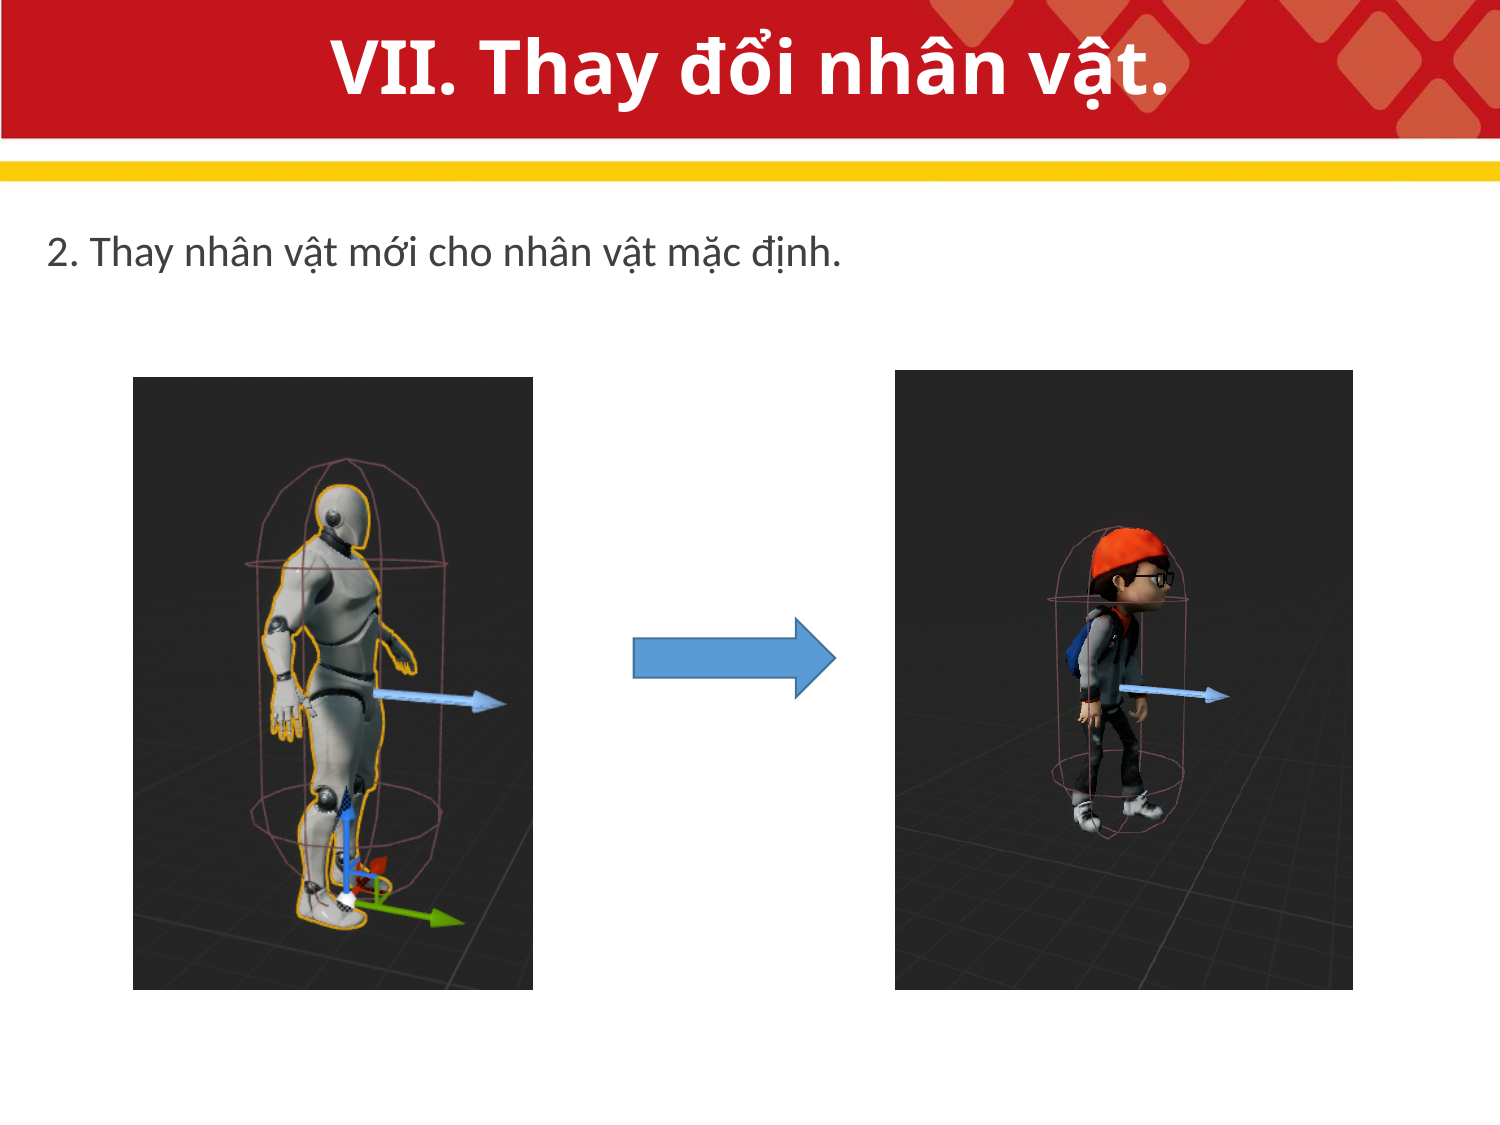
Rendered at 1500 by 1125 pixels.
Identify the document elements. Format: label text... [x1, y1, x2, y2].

list 2. Thay nhân vật mới cho nhân vật mặc định. [31, 220, 1471, 1025]
title VII. Thay đổi nhân vật. [31, 0, 1471, 141]
picture [0, 0, 1500, 1125]
text_box [632, 616, 837, 700]
